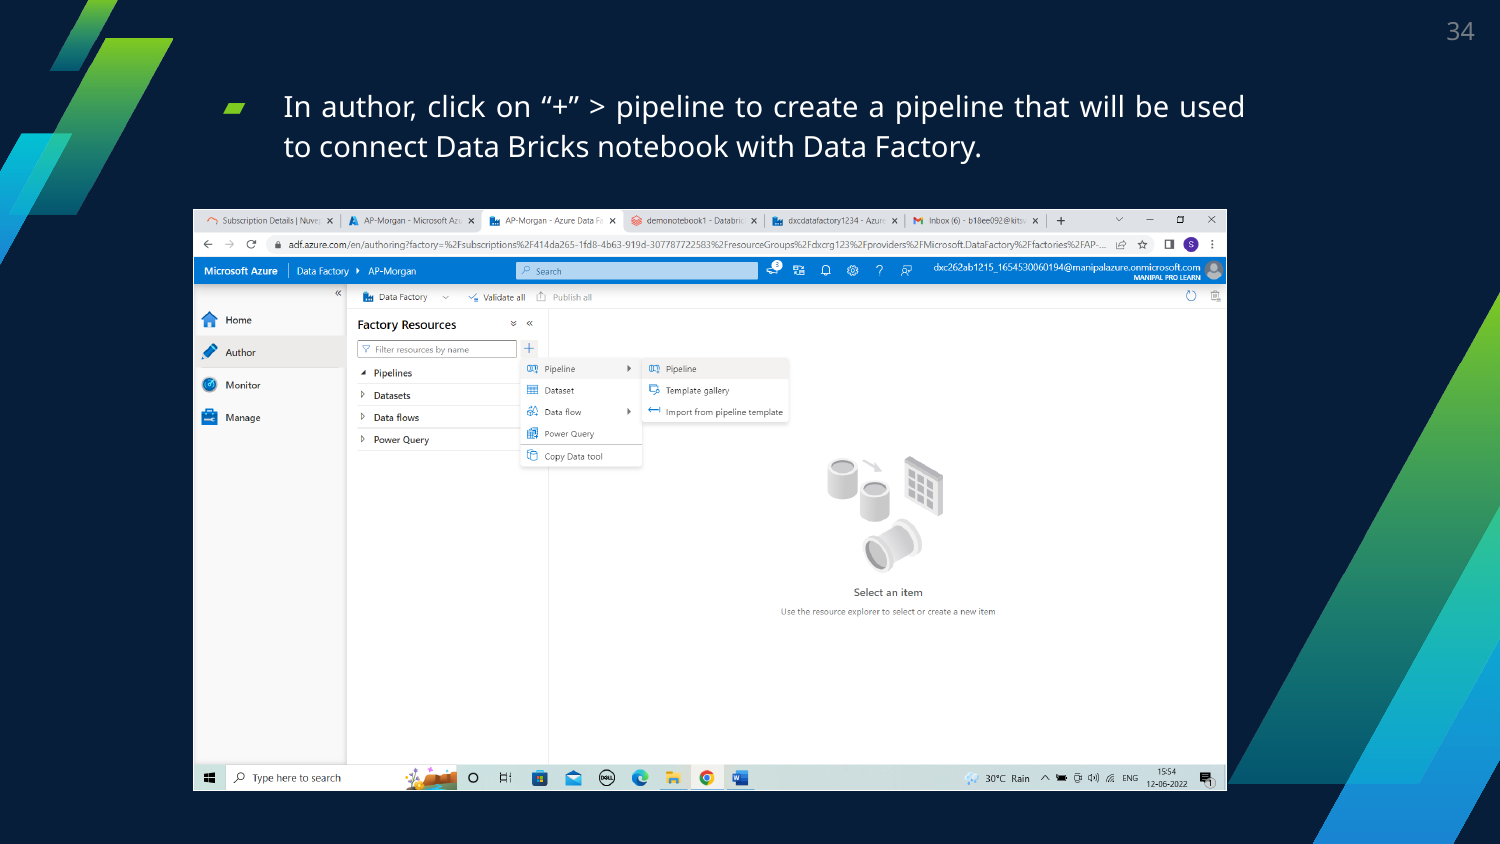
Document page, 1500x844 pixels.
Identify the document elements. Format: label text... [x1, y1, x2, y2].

slide_number 34 [1403, 0, 1475, 65]
text_box In author, click on “+” > pipeline to create a pipeline that will be used to connect Data Bricks notebook with Data Factory. [193, 75, 1262, 171]
picture [193, 209, 1227, 791]
